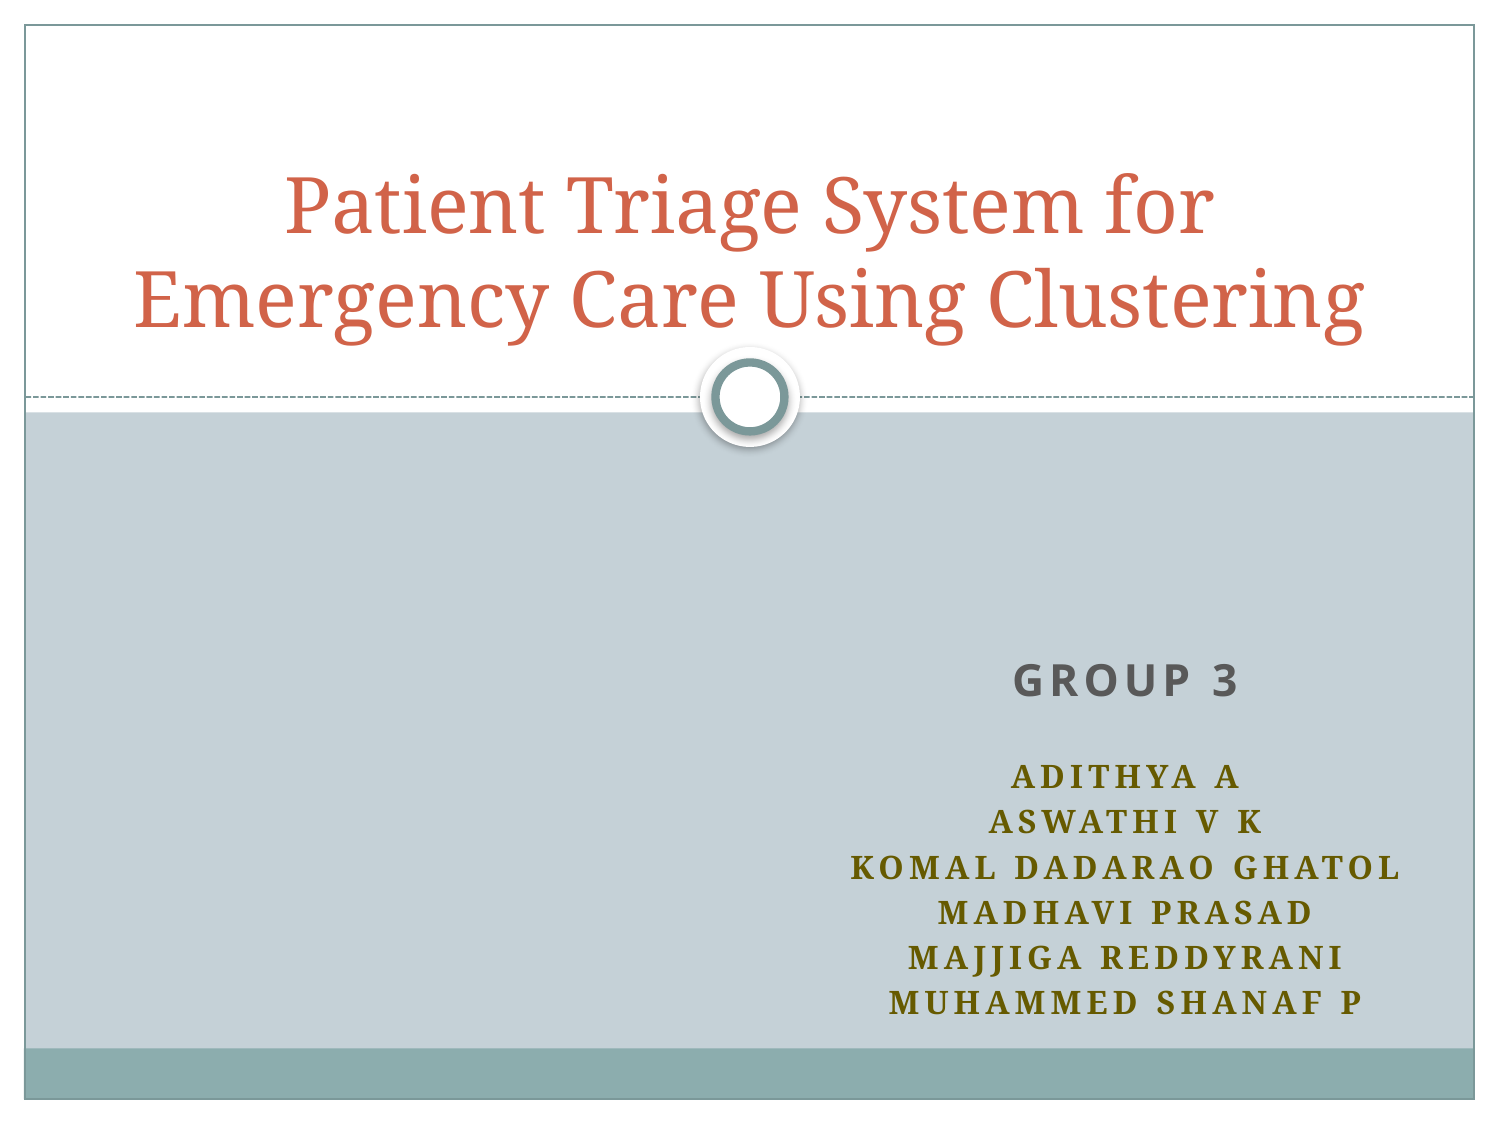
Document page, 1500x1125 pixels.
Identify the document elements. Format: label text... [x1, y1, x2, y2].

title Patient Triage System for Emergency Care Using Clustering [112, 62, 1388, 350]
subtitle Group 3 Adithya A Aswathi V K Komal Dadarao Ghatol Madhavi Prasad Majjiga ReddyRani Muhammed Shanaf P [785, 644, 1465, 1032]
